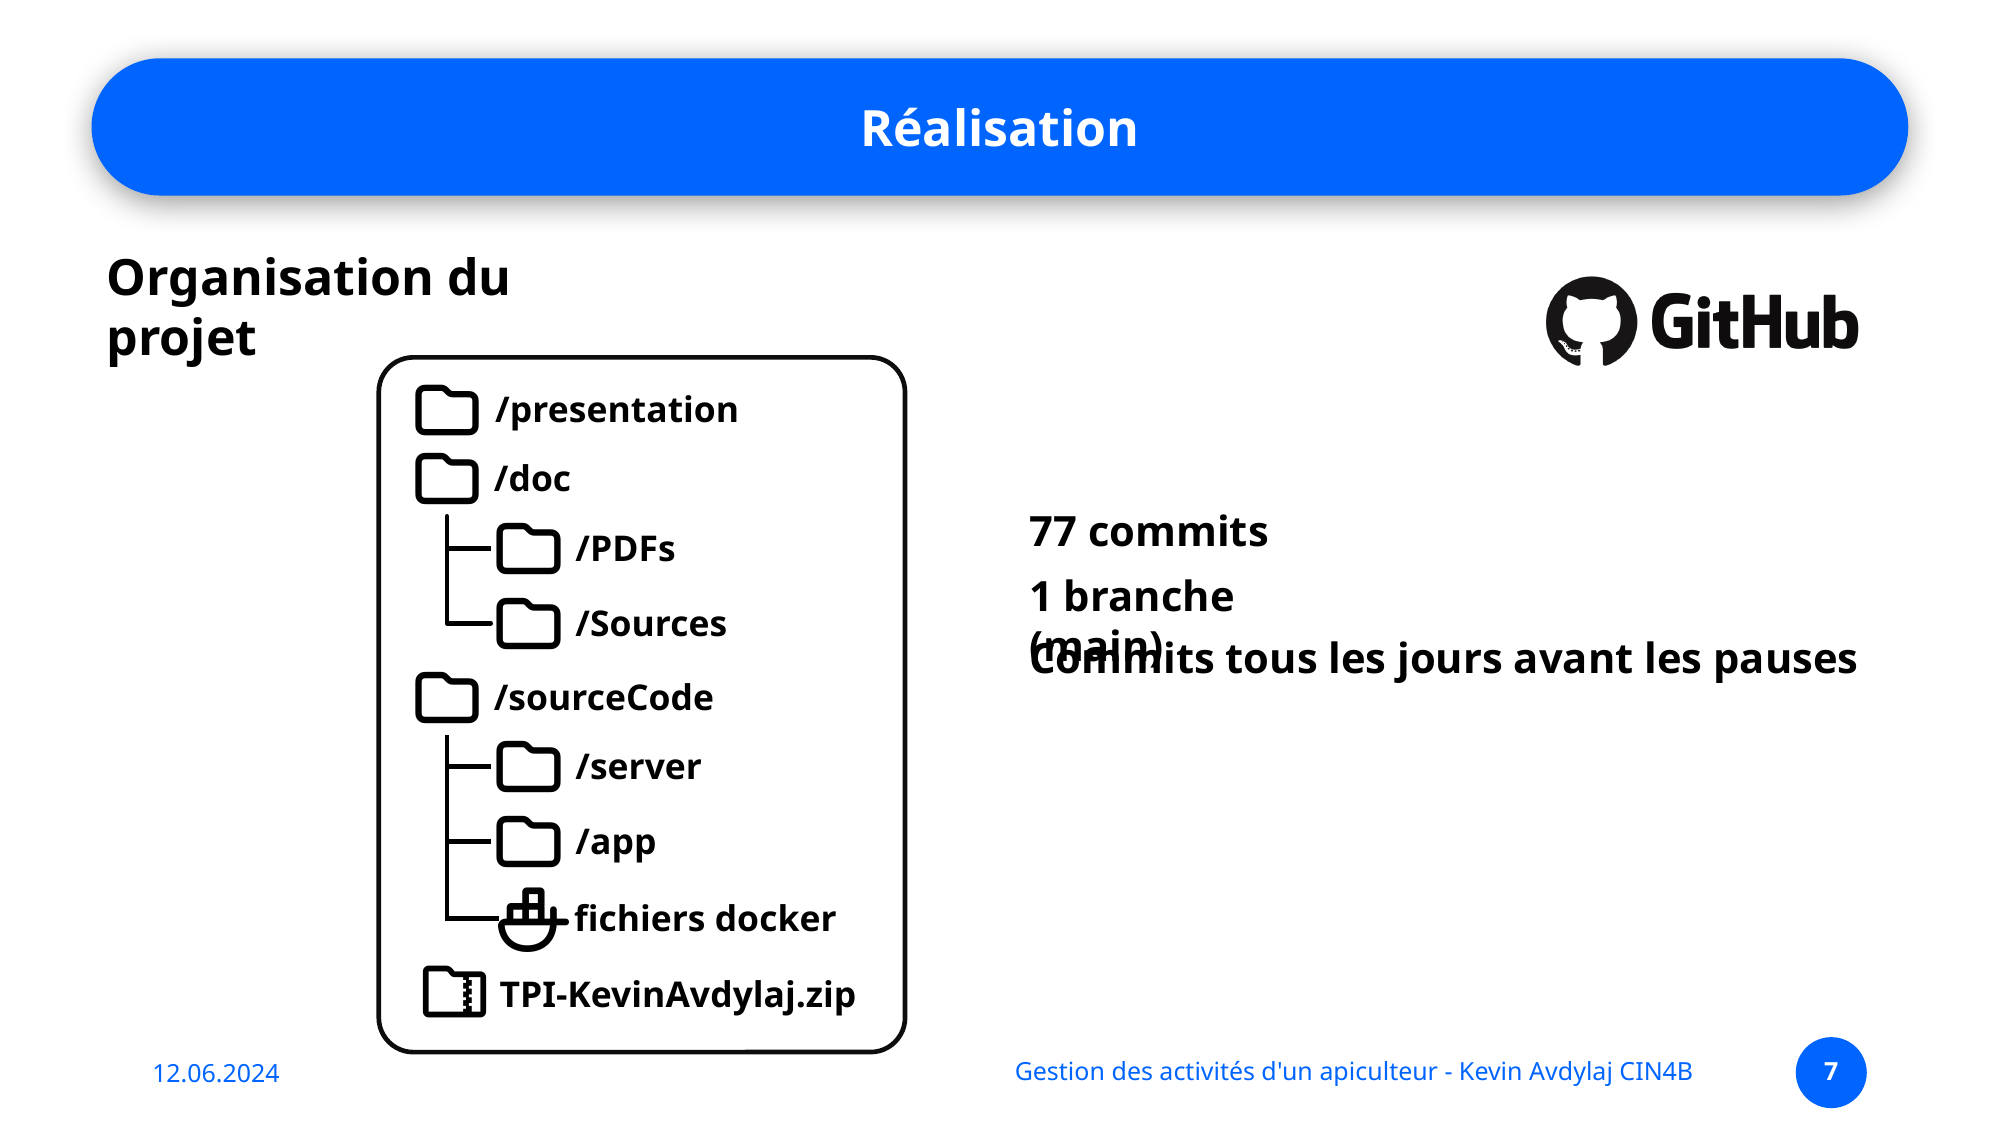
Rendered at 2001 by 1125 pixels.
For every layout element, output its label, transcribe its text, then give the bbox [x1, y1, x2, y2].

text_box [377, 356, 907, 1054]
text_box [446, 516, 491, 624]
text_box Commits tous les jours avant les pauses [1014, 624, 1882, 689]
picture [498, 883, 569, 954]
picture [409, 372, 485, 517]
picture [490, 728, 567, 880]
text_box 77 commits [1014, 497, 1340, 562]
footer Gestion des activités d'un apiculteur - Kevin Avdylaj CIN4B [999, 1042, 1728, 1103]
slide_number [137, 1042, 588, 1103]
picture [420, 957, 489, 1026]
slide_number 7 [1795, 1042, 1867, 1103]
text_box 1 branche (main) [1014, 562, 1393, 624]
text_box /presentation [485, 379, 769, 438]
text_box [446, 735, 499, 919]
picture [409, 659, 485, 736]
picture [1495, 244, 1909, 398]
text_box Réalisation [90, 57, 1910, 197]
picture [490, 510, 567, 662]
text_box Organisation du projet [91, 238, 689, 374]
